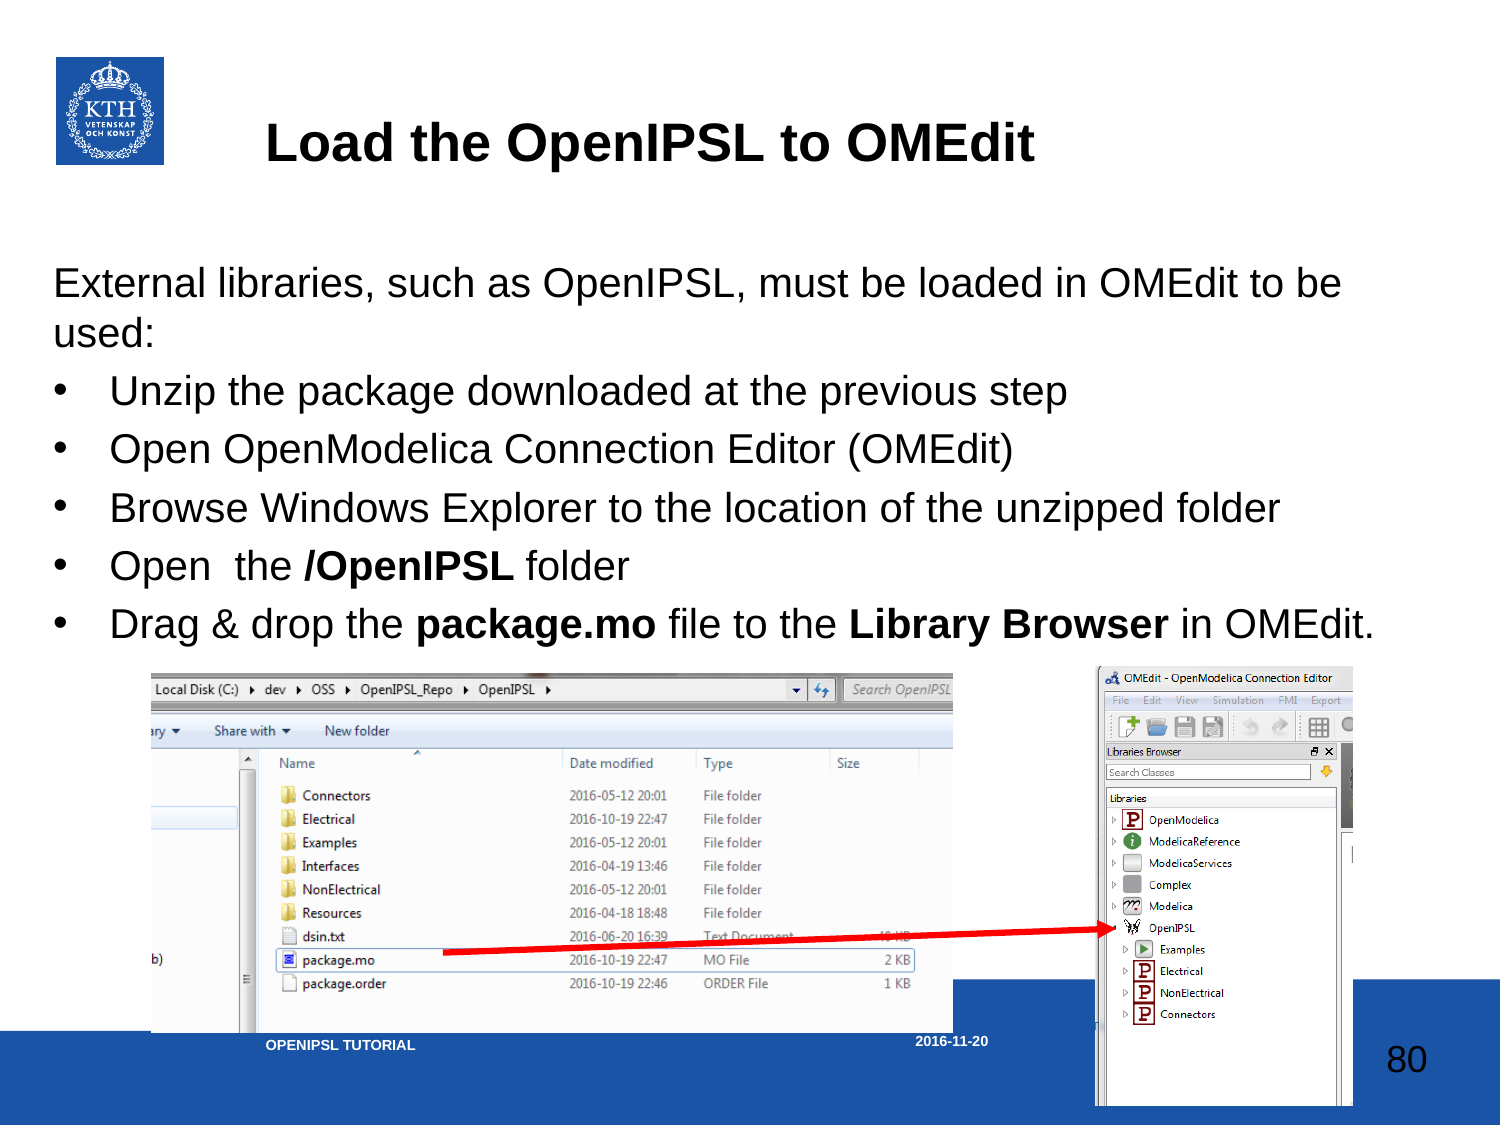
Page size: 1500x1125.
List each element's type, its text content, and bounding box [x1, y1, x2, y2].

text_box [442, 928, 1117, 953]
footer OpenIPSL Tutorial [265, 1041, 741, 1095]
slide_number 80 [1357, 1034, 1428, 1095]
title Load the OpenIPSL to OMEdit [265, 63, 1404, 173]
picture [1095, 666, 1353, 1107]
picture [151, 673, 953, 1033]
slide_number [915, 1031, 1090, 1092]
text_box [76, 270, 1402, 926]
list External libraries, such as OpenIPSL, must be loaded in OMEdit to be used: Unzip the package downloaded at the previous step Open OpenModelica Connection Editor (OMEdit) Browse Windows Explorer to the location of the unzipped folder Open the /OpenIPSL folder Drag & drop the package.mo file to the Library Browser in OMEdit. [53, 255, 1404, 929]
